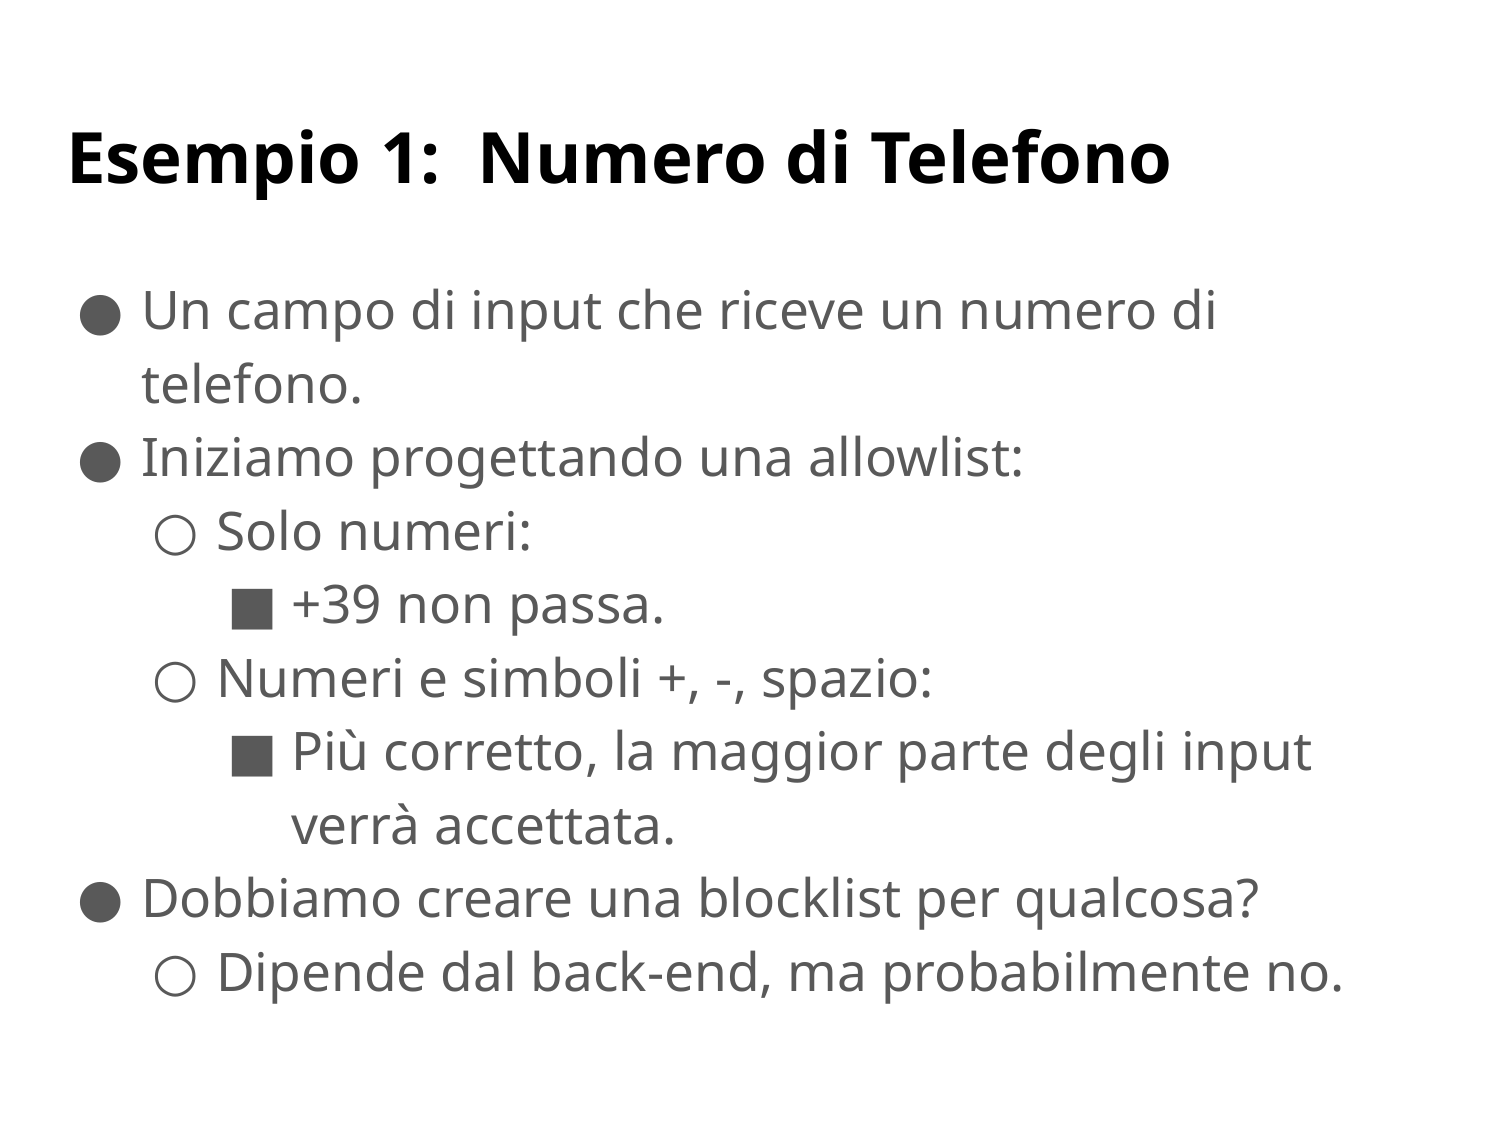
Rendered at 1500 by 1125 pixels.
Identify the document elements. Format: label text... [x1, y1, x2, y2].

title Esempio 1: Numero di Telefono [51, 97, 1449, 223]
list Un campo di input che riceve un numero di telefono. Iniziamo progettando una allowlist: Solo numeri: +39 non passa. Numeri e simboli +, -, spazio: Più corretto, la maggior parte degli input verrà accettata. Dobbiamo creare una blocklist per qualcosa? Dipende dal back-end, ma probabilmente no. [51, 252, 1449, 1070]
